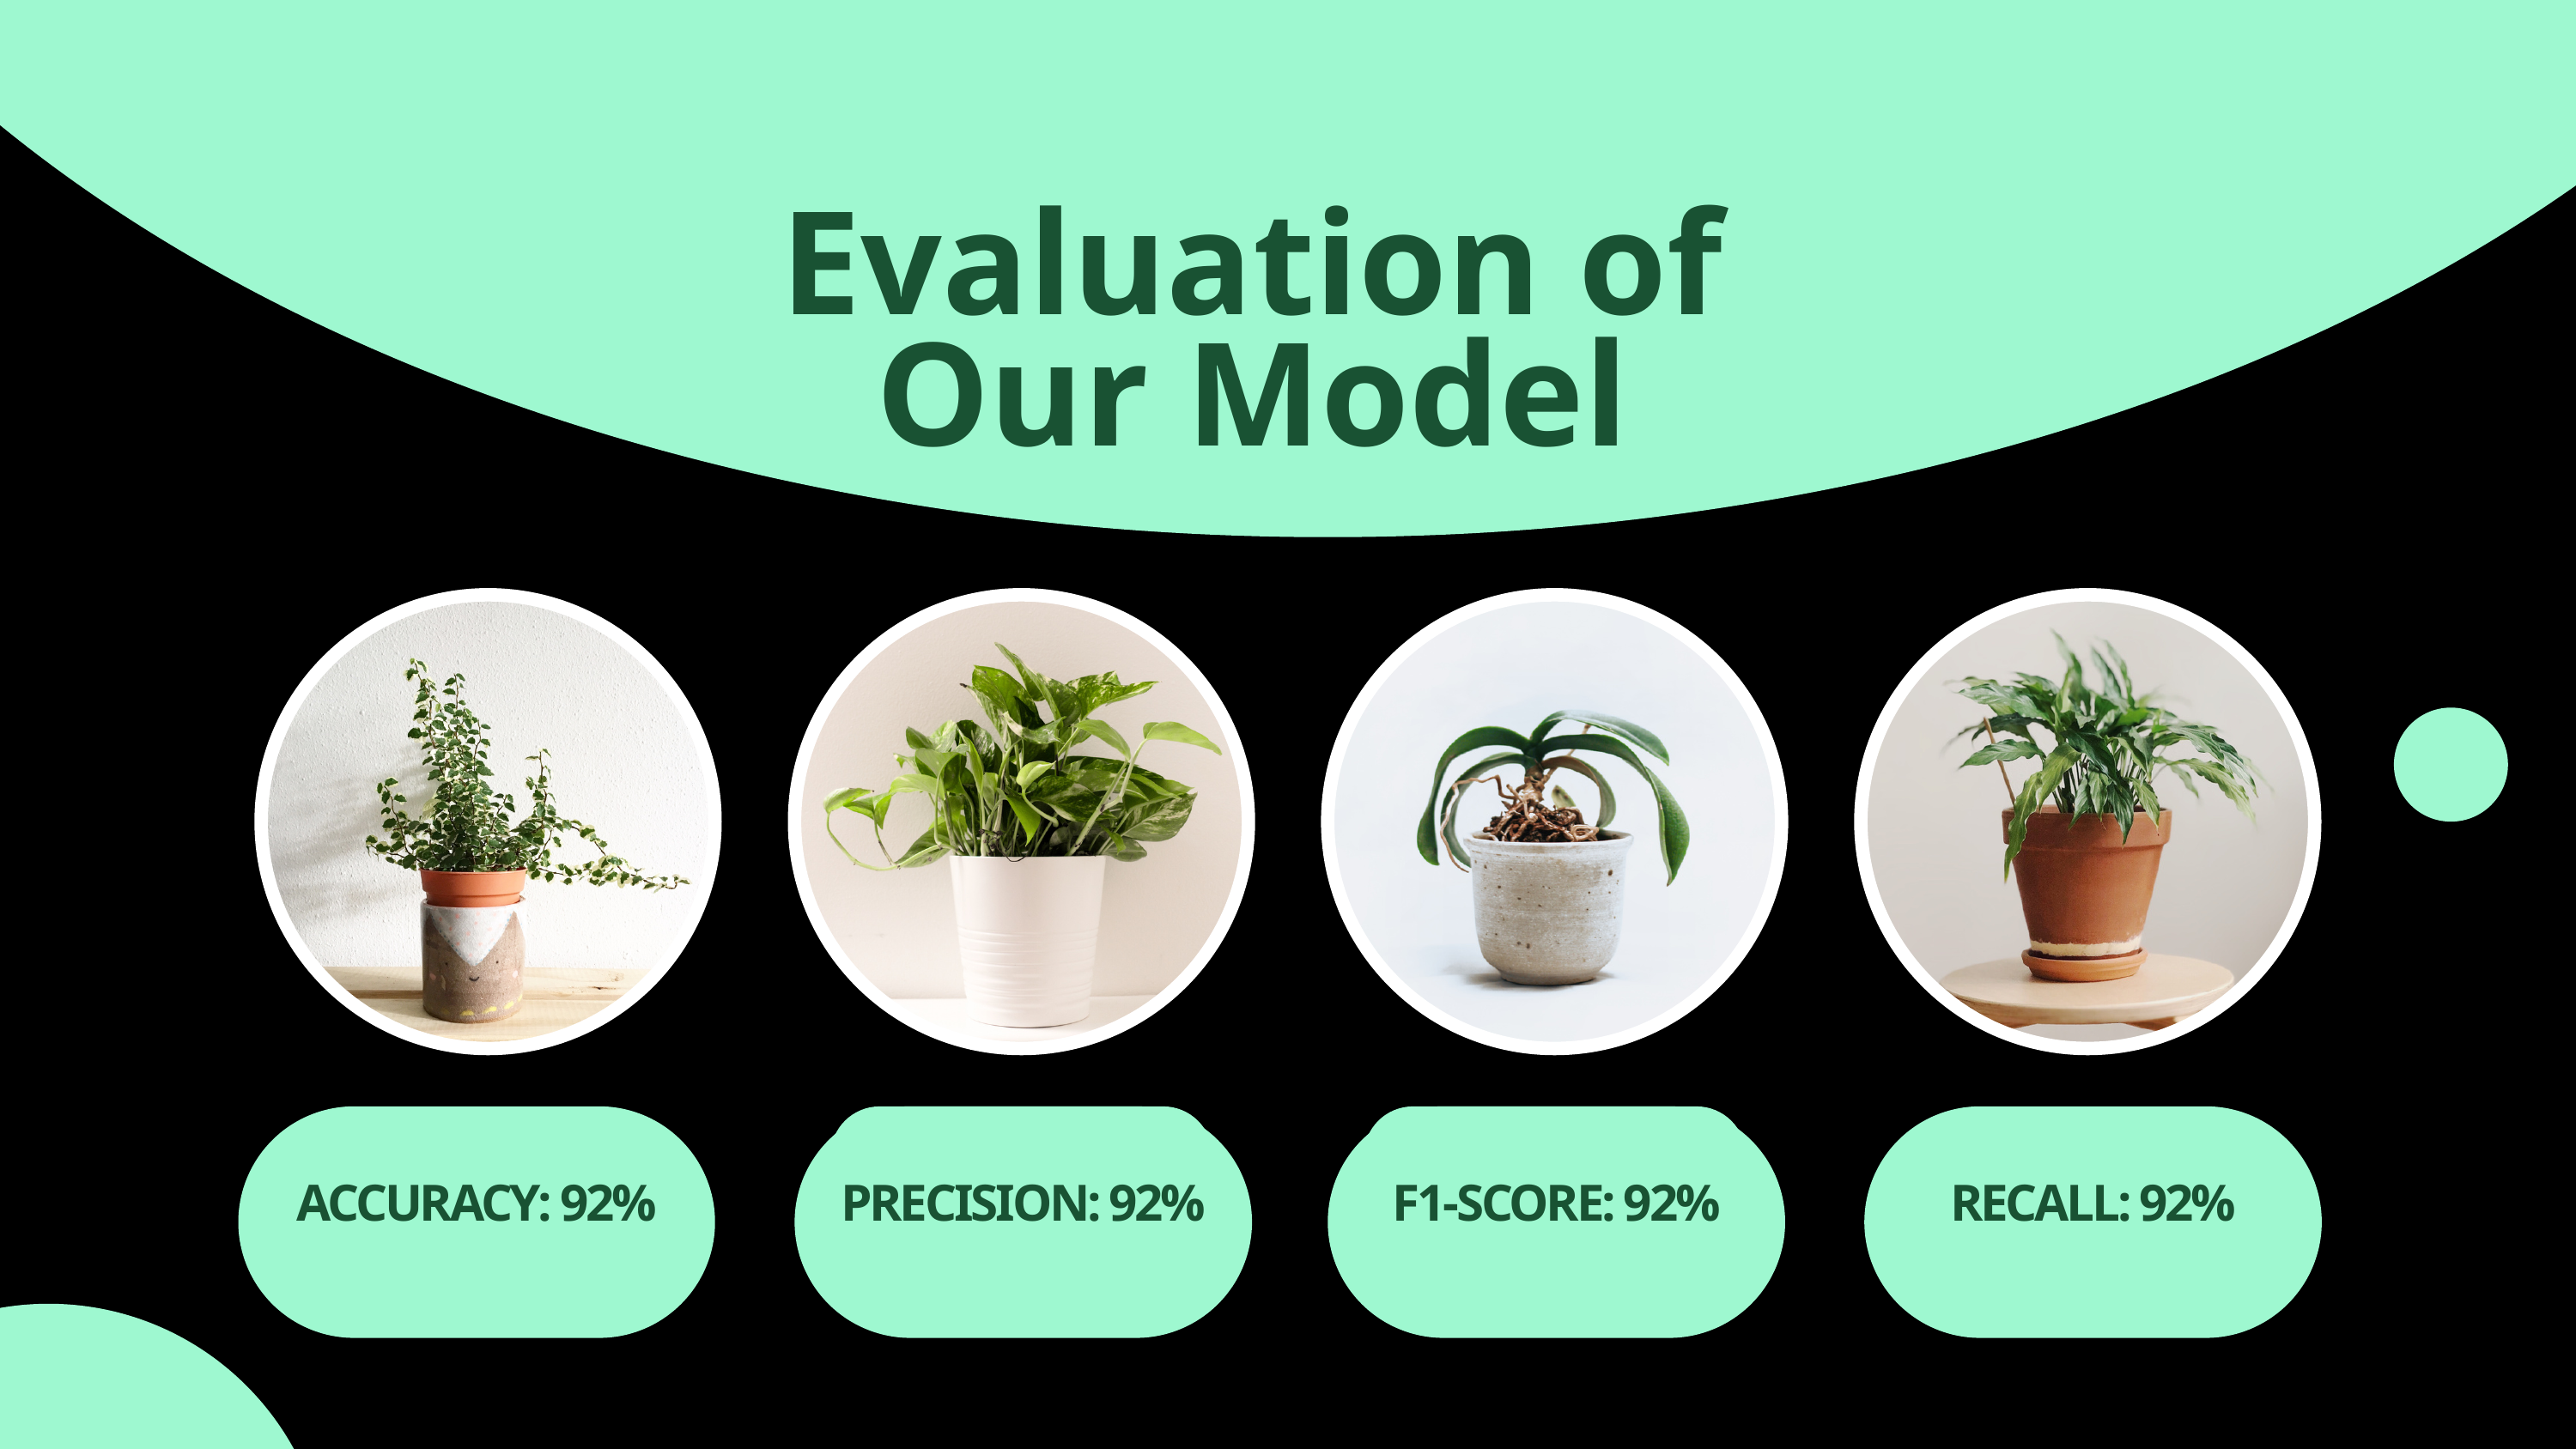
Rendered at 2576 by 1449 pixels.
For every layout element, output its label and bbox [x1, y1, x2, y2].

text_box [1863, 1106, 2323, 1338]
text_box [1327, 1106, 1786, 1338]
text_box [0, 1303, 329, 1449]
text_box [0, 0, 2576, 537]
text_box [1327, 594, 1782, 1049]
text_box [1860, 594, 2315, 1049]
text_box [2393, 707, 2509, 822]
text_box [238, 1106, 715, 1338]
text_box [794, 594, 1249, 1049]
text_box [794, 1106, 1253, 1338]
text_box [260, 594, 715, 1049]
